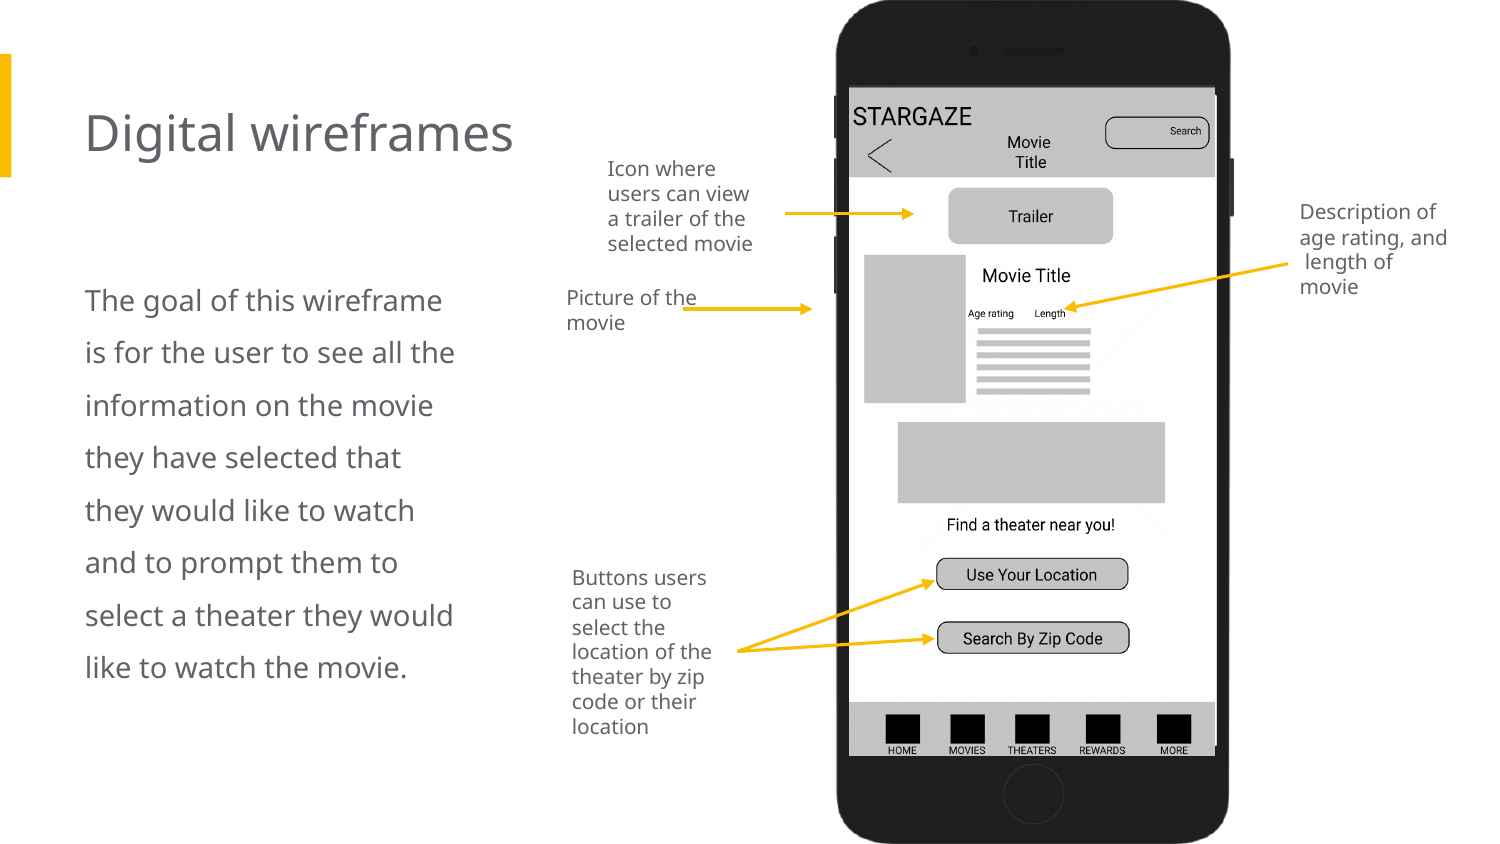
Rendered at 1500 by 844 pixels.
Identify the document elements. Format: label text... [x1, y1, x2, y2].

text_box Description of age rating, and length of movie [1284, 184, 1465, 314]
text_box Icon where users can view a trailer of the selected movie [592, 140, 774, 271]
text_box Buttons users can use to select the location of the theater by zip code or their location [556, 549, 738, 754]
text_box Picture of the movie [551, 269, 732, 350]
picture [833, 0, 1234, 844]
text_box Digital wireframes [84, 85, 828, 176]
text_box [737, 580, 936, 637]
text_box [737, 638, 936, 653]
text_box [1063, 263, 1289, 310]
text_box The goal of this wireframe is for the user to see all the information on the movie they have selected that they would like to watch and to prompt them to select a theater they would like to watch the movie. [84, 249, 483, 700]
